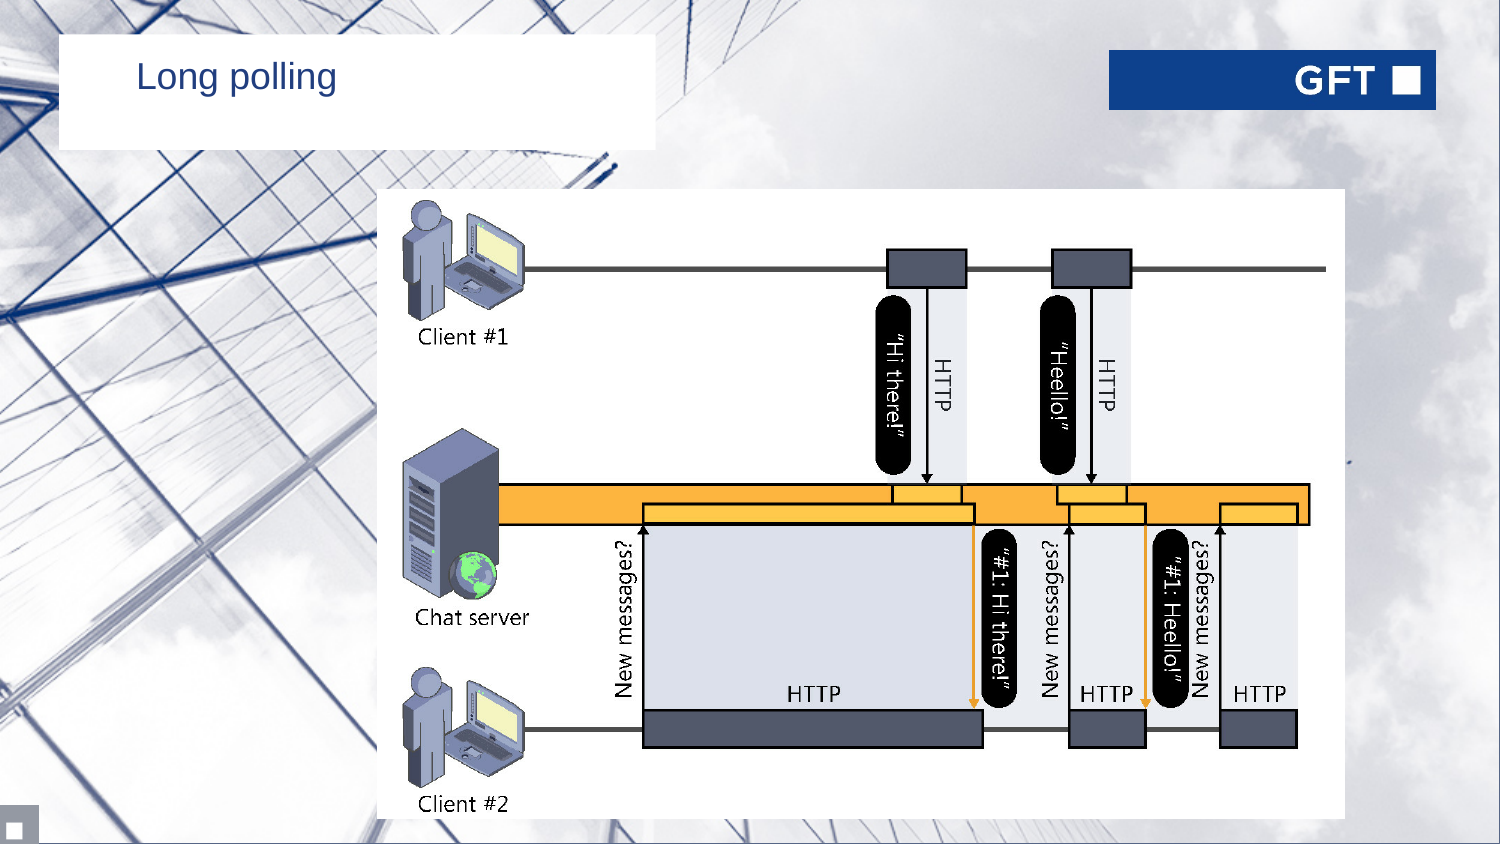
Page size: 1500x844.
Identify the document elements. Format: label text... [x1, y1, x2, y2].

picture [0, 0, 1499, 843]
list Long polling [59, 34, 656, 150]
